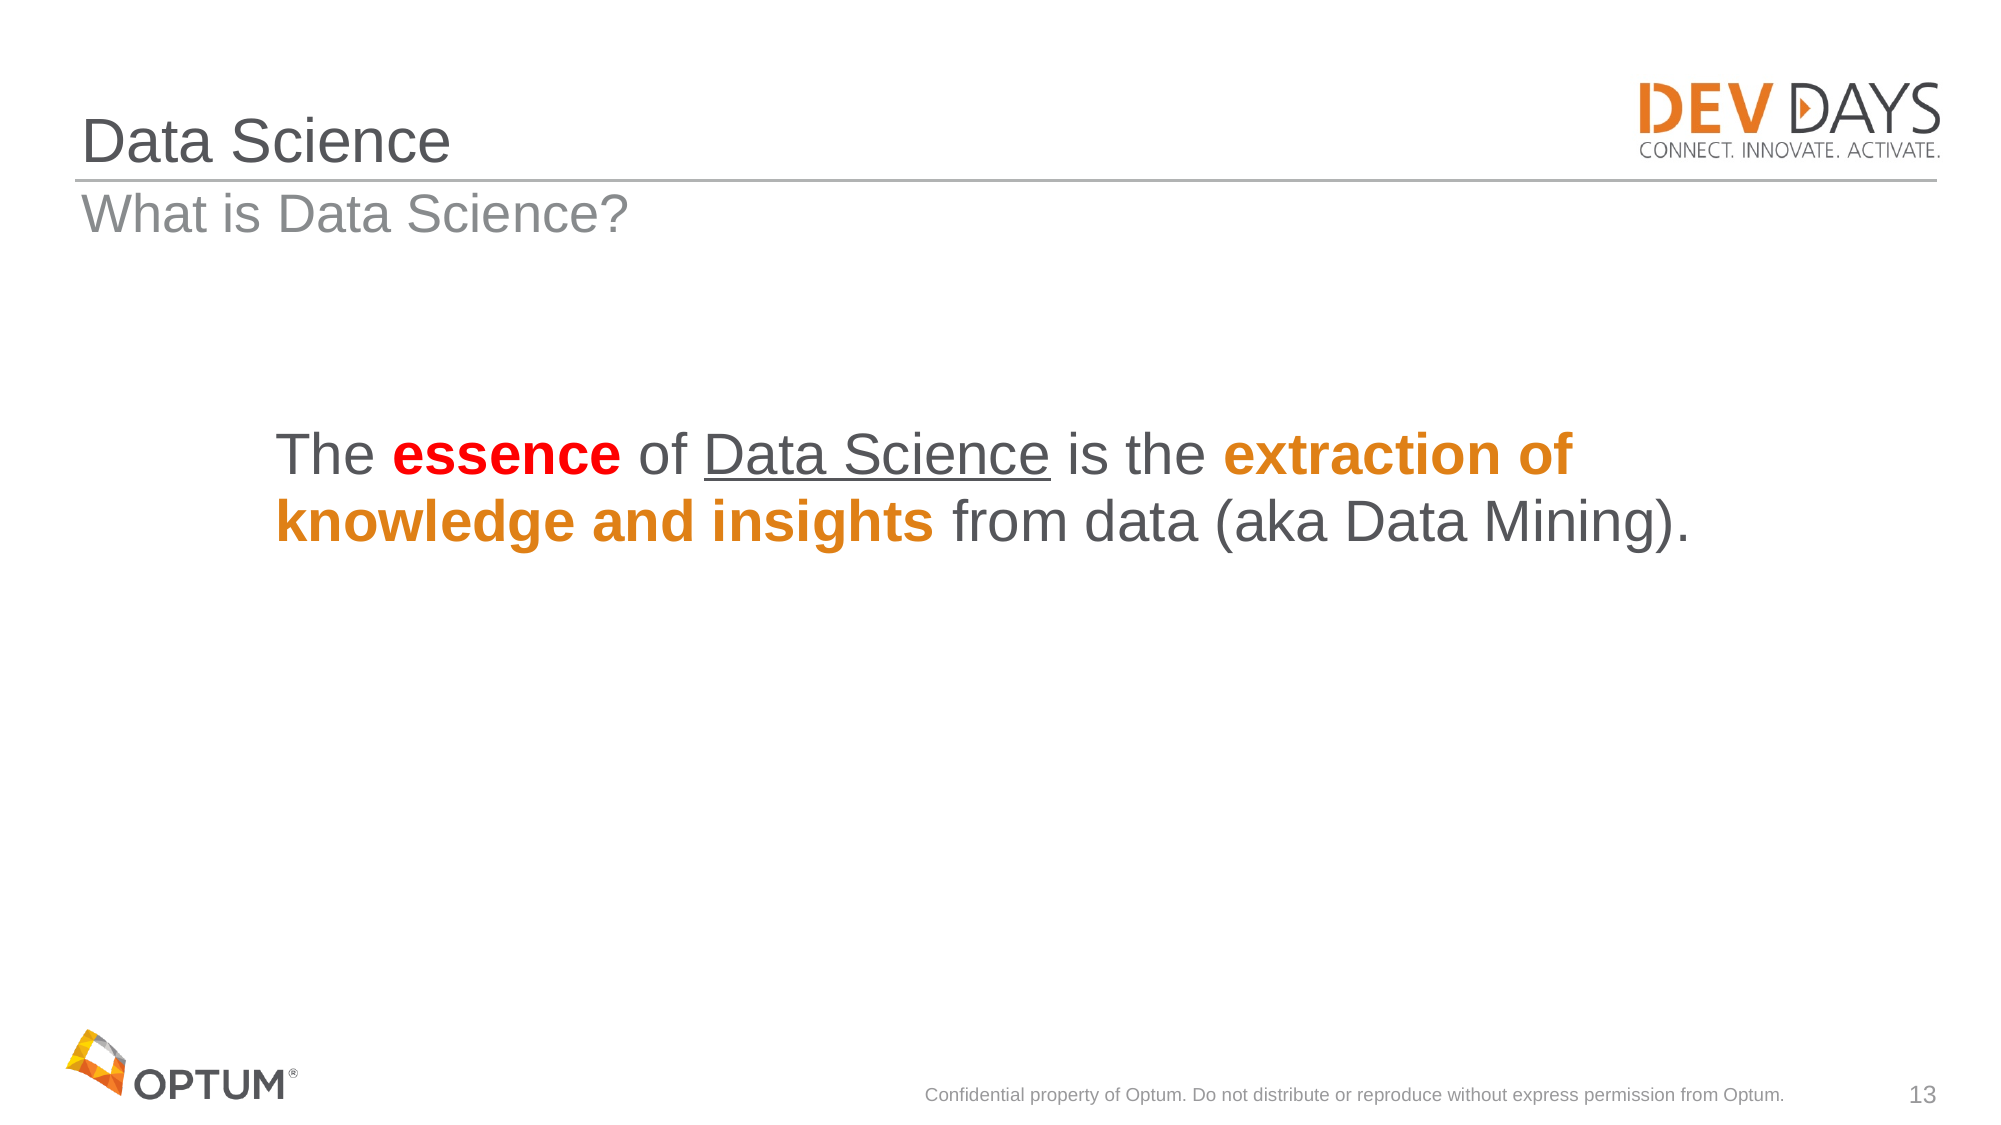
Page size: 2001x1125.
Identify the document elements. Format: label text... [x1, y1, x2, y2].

list What is Data Science? [81, 183, 1418, 265]
title Data Science [81, 0, 1416, 177]
list The essence of Data Science is the extraction of knowledge and insights from data (aka Data Mining). [275, 421, 1698, 600]
picture [1630, 74, 1953, 167]
slide_number 13 [1847, 1064, 1937, 1124]
footer Confidential property of Optum. Do not distribute or reproduce without express permission from Optum. [868, 1064, 1841, 1124]
picture [64, 1027, 299, 1101]
